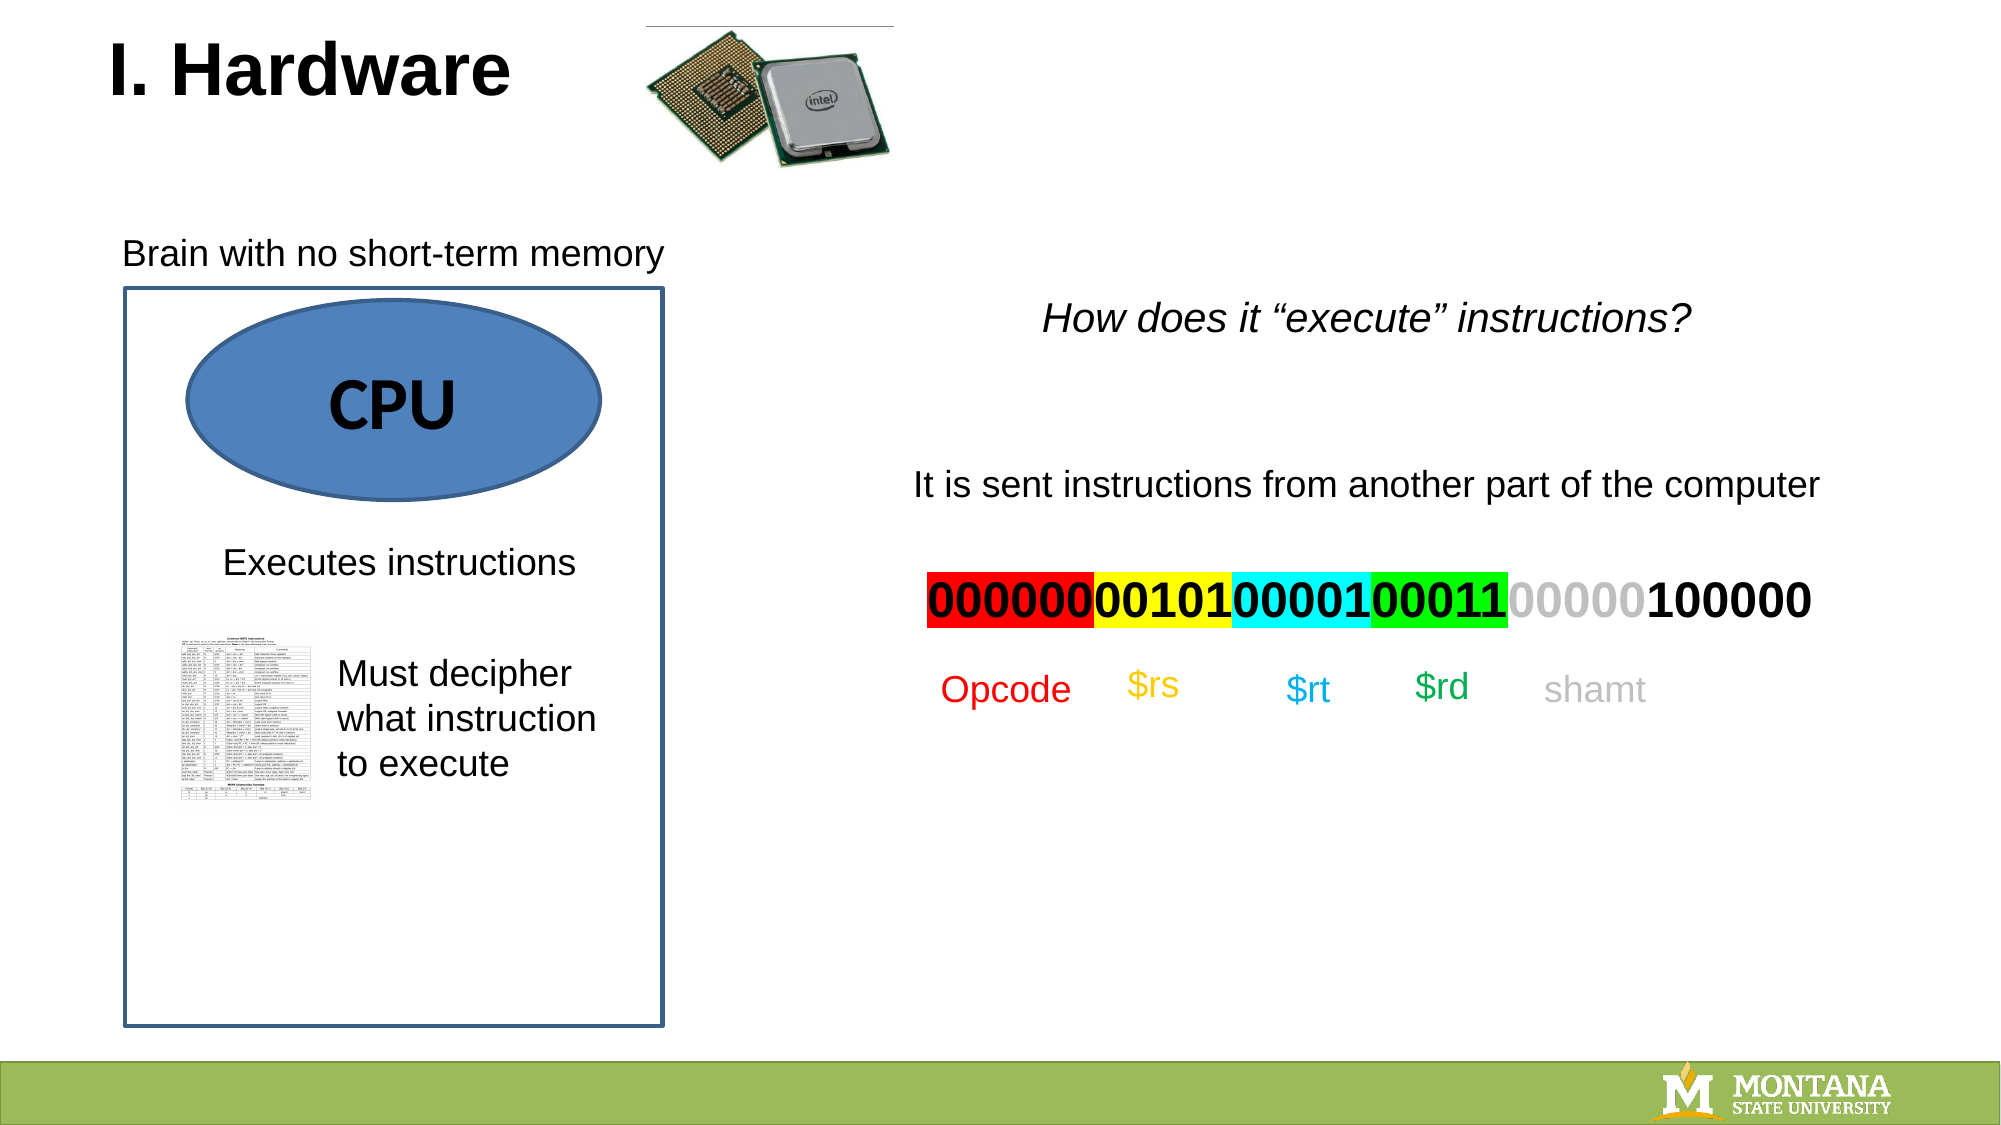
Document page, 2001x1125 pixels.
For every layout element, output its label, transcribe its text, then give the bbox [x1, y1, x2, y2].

text_box Executes instructions [207, 530, 592, 590]
text_box $rd [1400, 655, 1485, 715]
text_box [1892, 1060, 2000, 1125]
text_box 00000000101000010001100000100000 [912, 560, 1918, 636]
text_box Must decipher what instruction to execute [324, 642, 637, 792]
text_box It is sent instructions from another part of the computer [898, 452, 1837, 513]
picture [173, 624, 319, 812]
picture [1649, 1060, 1892, 1122]
text_box $rs [1113, 652, 1195, 713]
text_box Brain with no short-term memory [107, 221, 681, 282]
text_box [123, 286, 665, 1028]
picture [645, 26, 894, 170]
text_box $rt [1271, 657, 1346, 717]
text_box How does it “execute” instructions? [1027, 283, 1708, 349]
text_box shamt [1529, 657, 1662, 717]
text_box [0, 1060, 1647, 1125]
text_box I. Hardware [93, 13, 1525, 119]
text_box Opcode [925, 657, 1087, 717]
